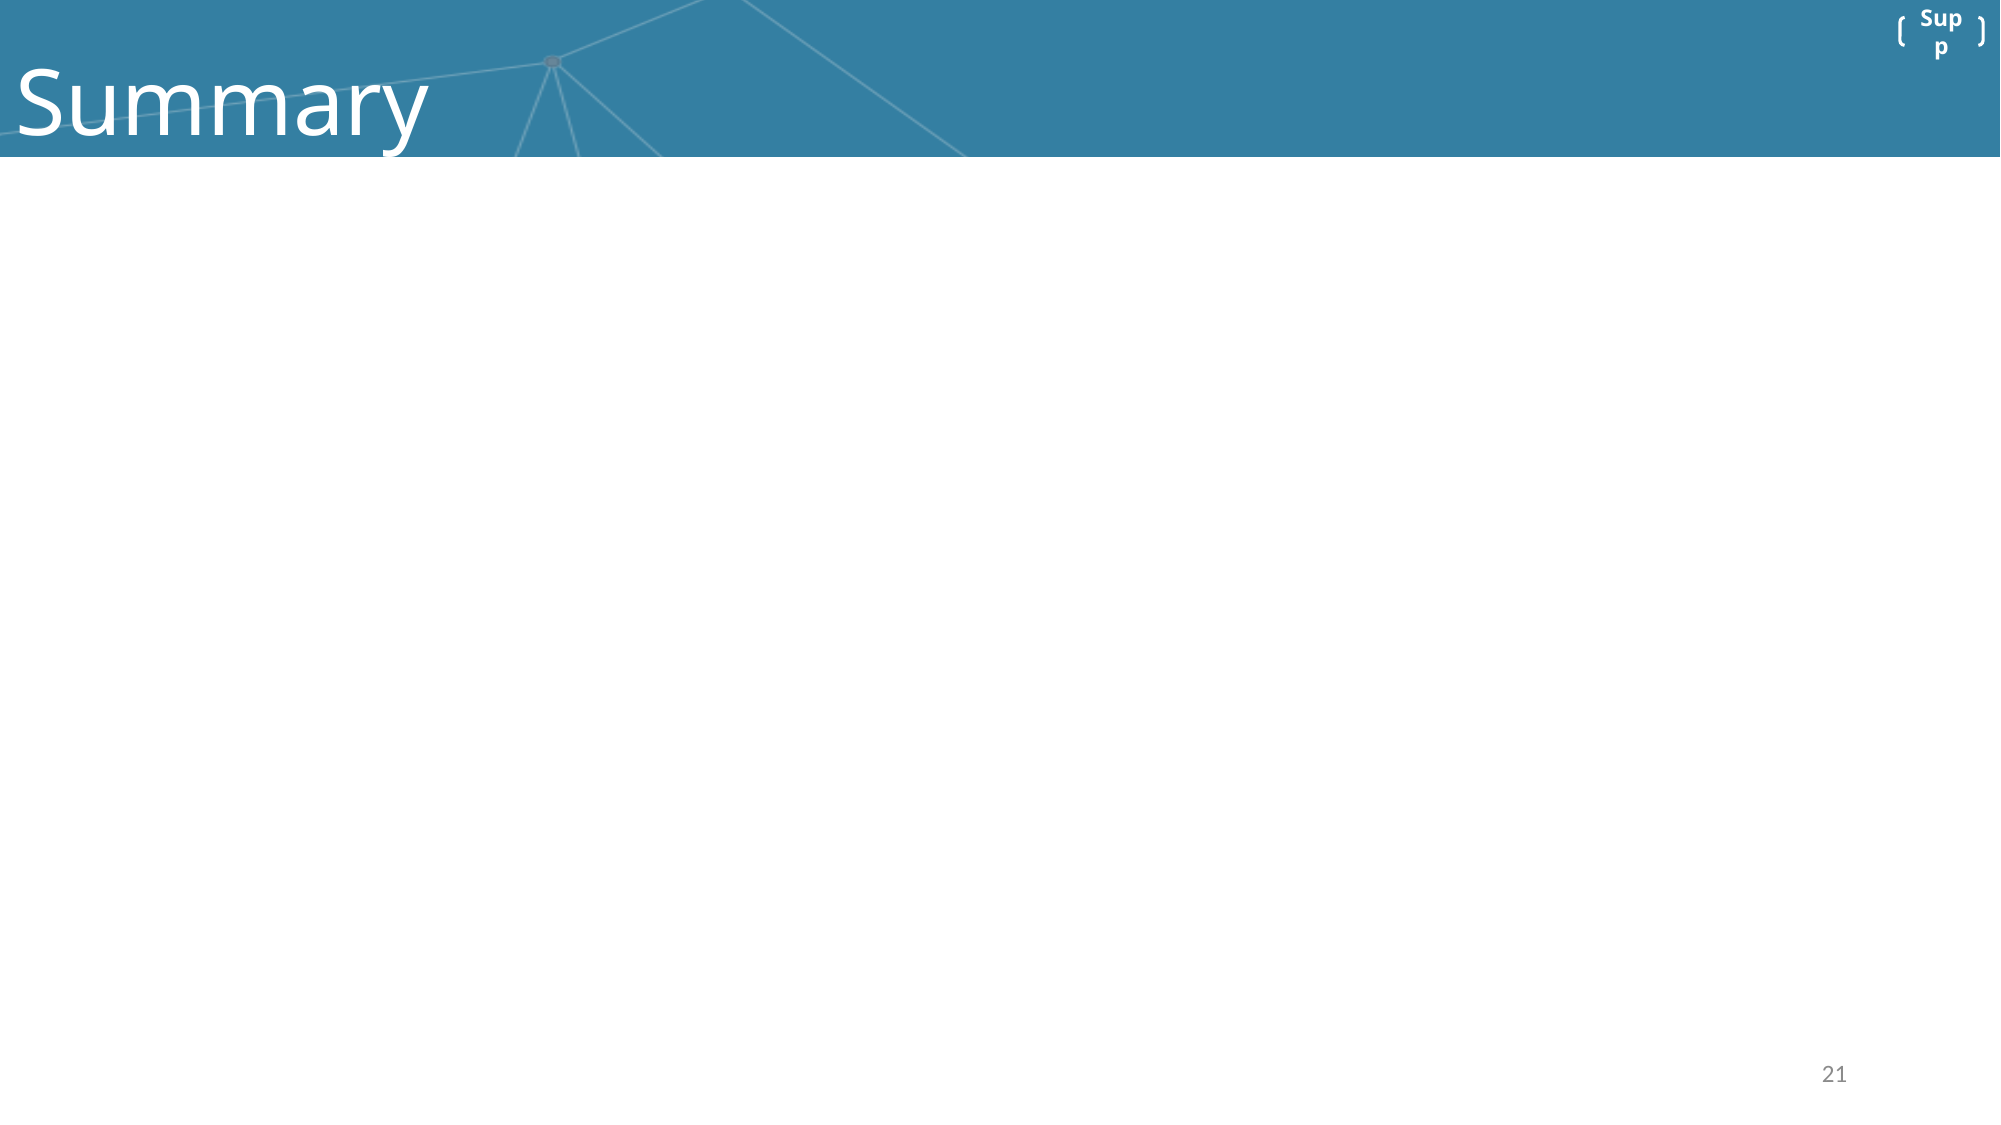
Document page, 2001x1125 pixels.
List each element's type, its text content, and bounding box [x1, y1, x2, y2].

title Summary [0, 23, 1725, 155]
slide_number 21 [1412, 1042, 1863, 1103]
